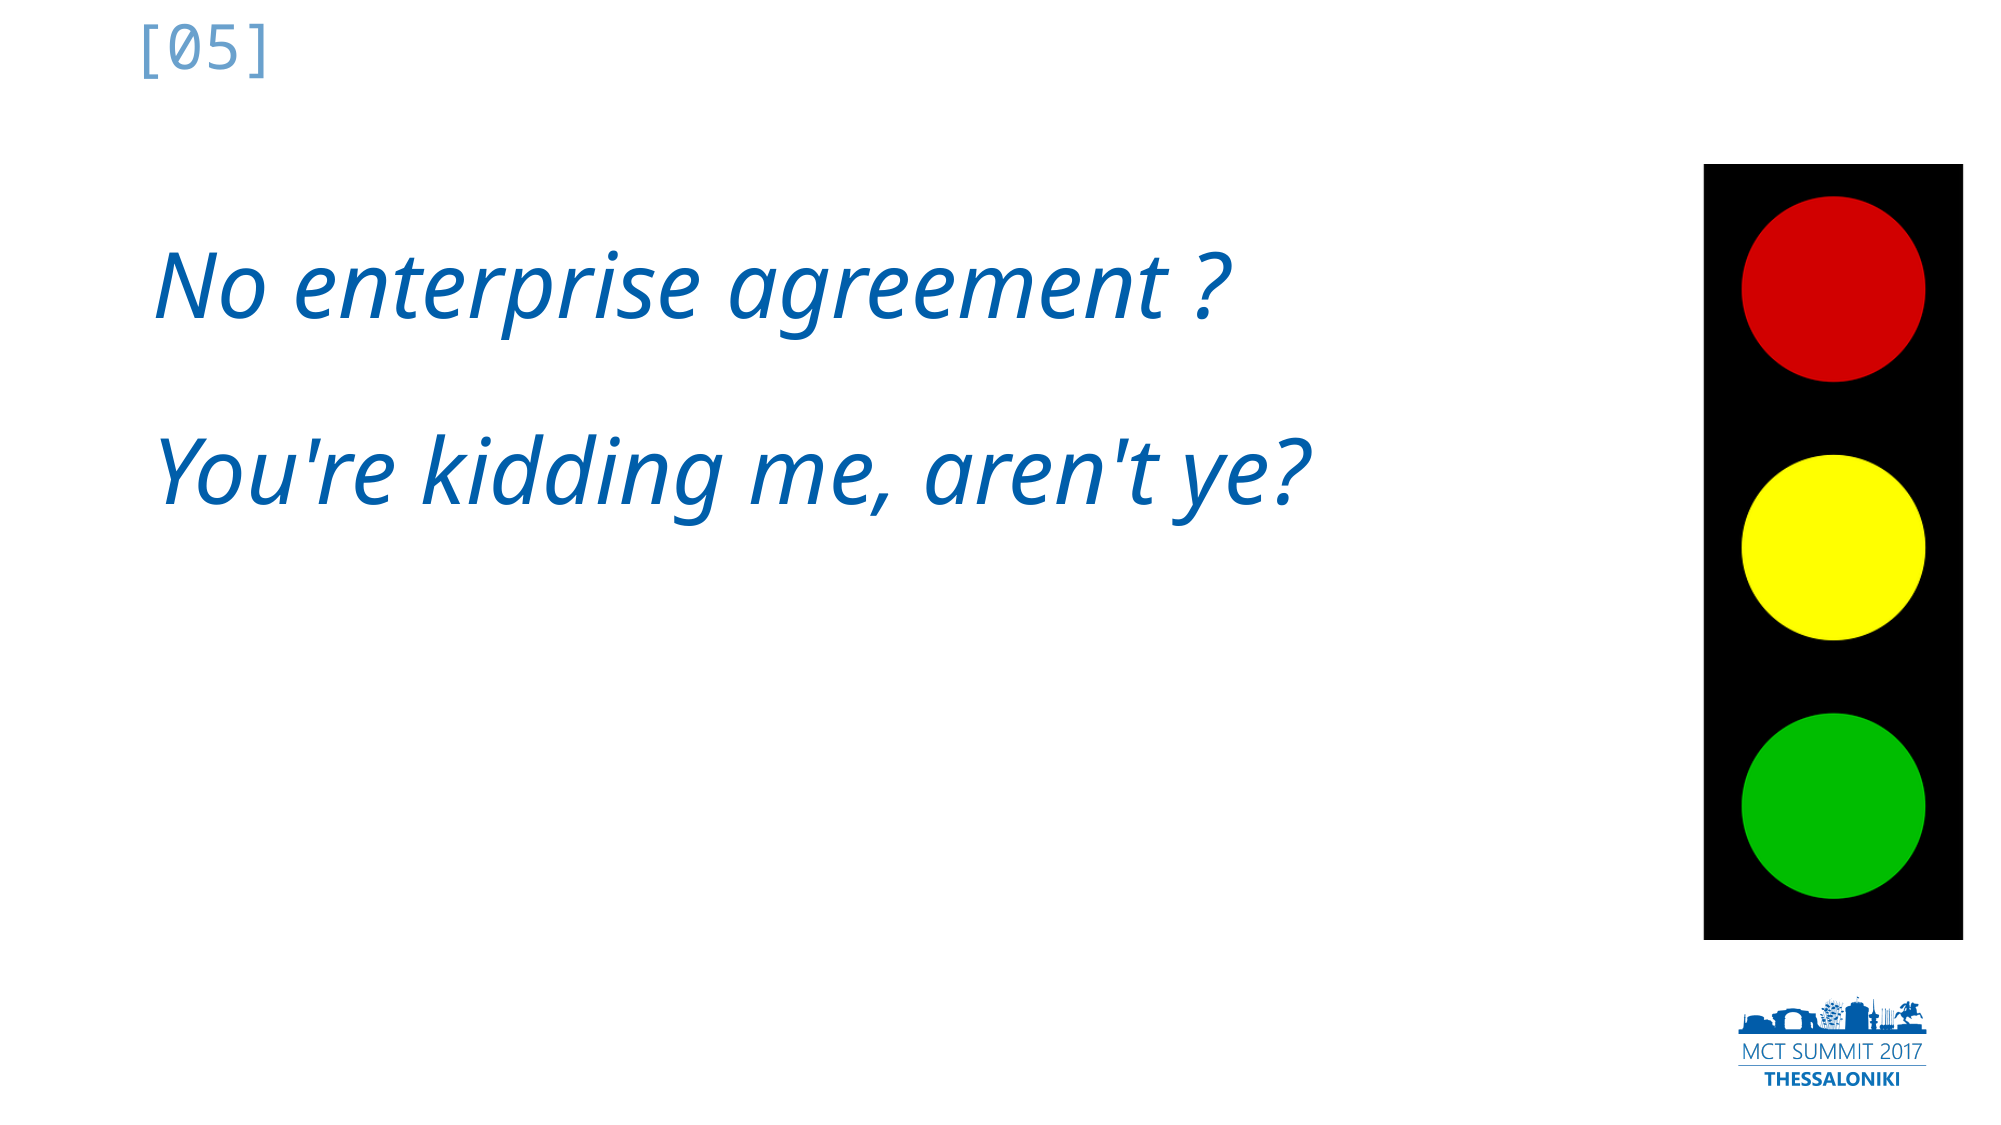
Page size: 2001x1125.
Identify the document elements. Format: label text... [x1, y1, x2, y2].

list No enterprise agreement ? You're kidding me, aren't ye? [137, 164, 1863, 1014]
picture [1734, 990, 1931, 1095]
picture [1639, 164, 2000, 940]
text_box [05] [114, 0, 355, 90]
